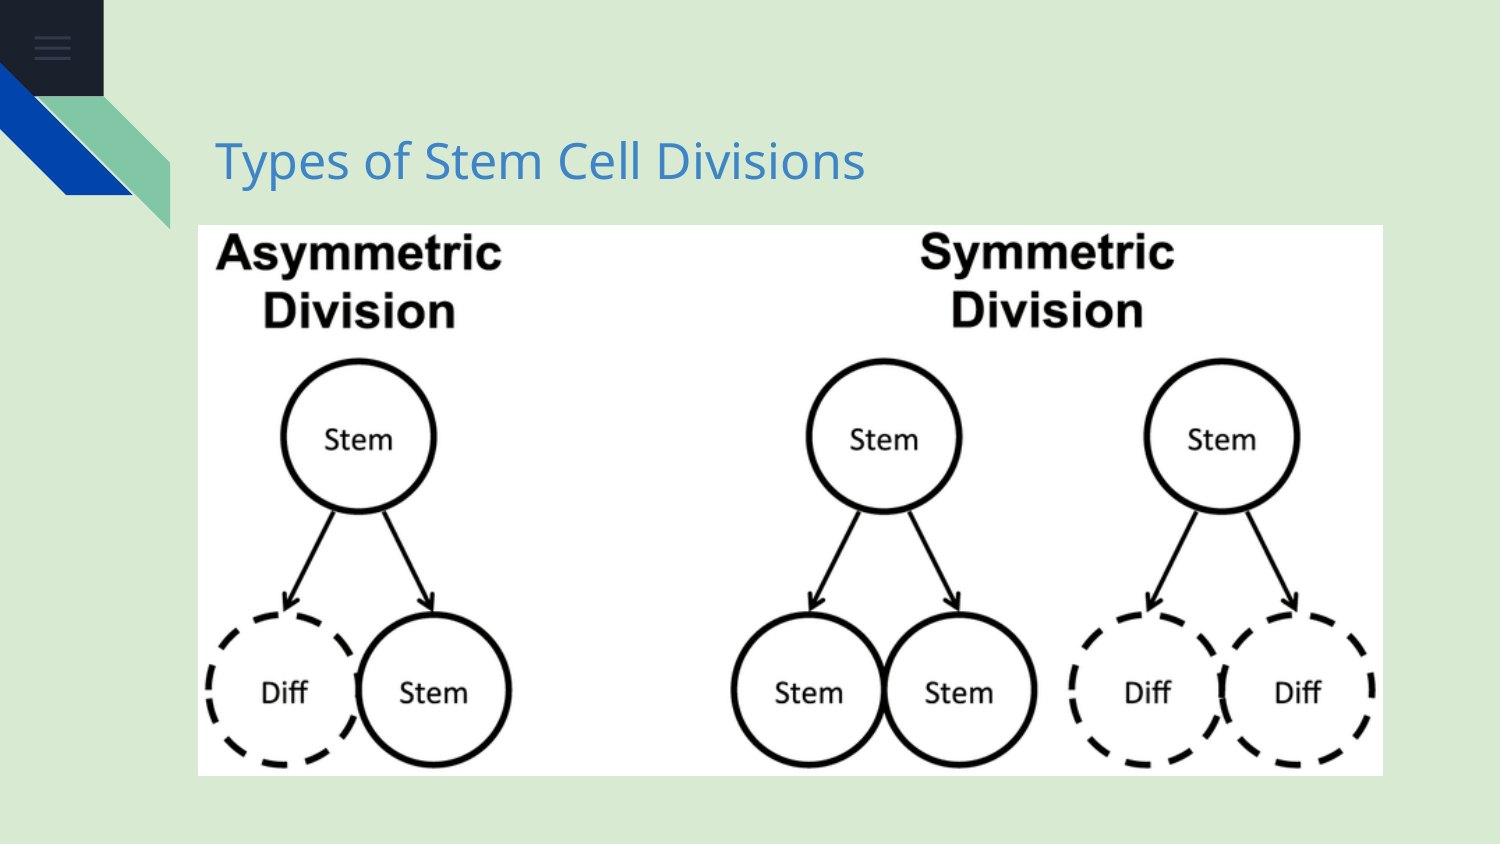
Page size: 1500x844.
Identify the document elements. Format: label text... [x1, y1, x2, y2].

picture [198, 225, 1383, 777]
title Types of Stem Cell Divisions [200, 114, 1356, 224]
